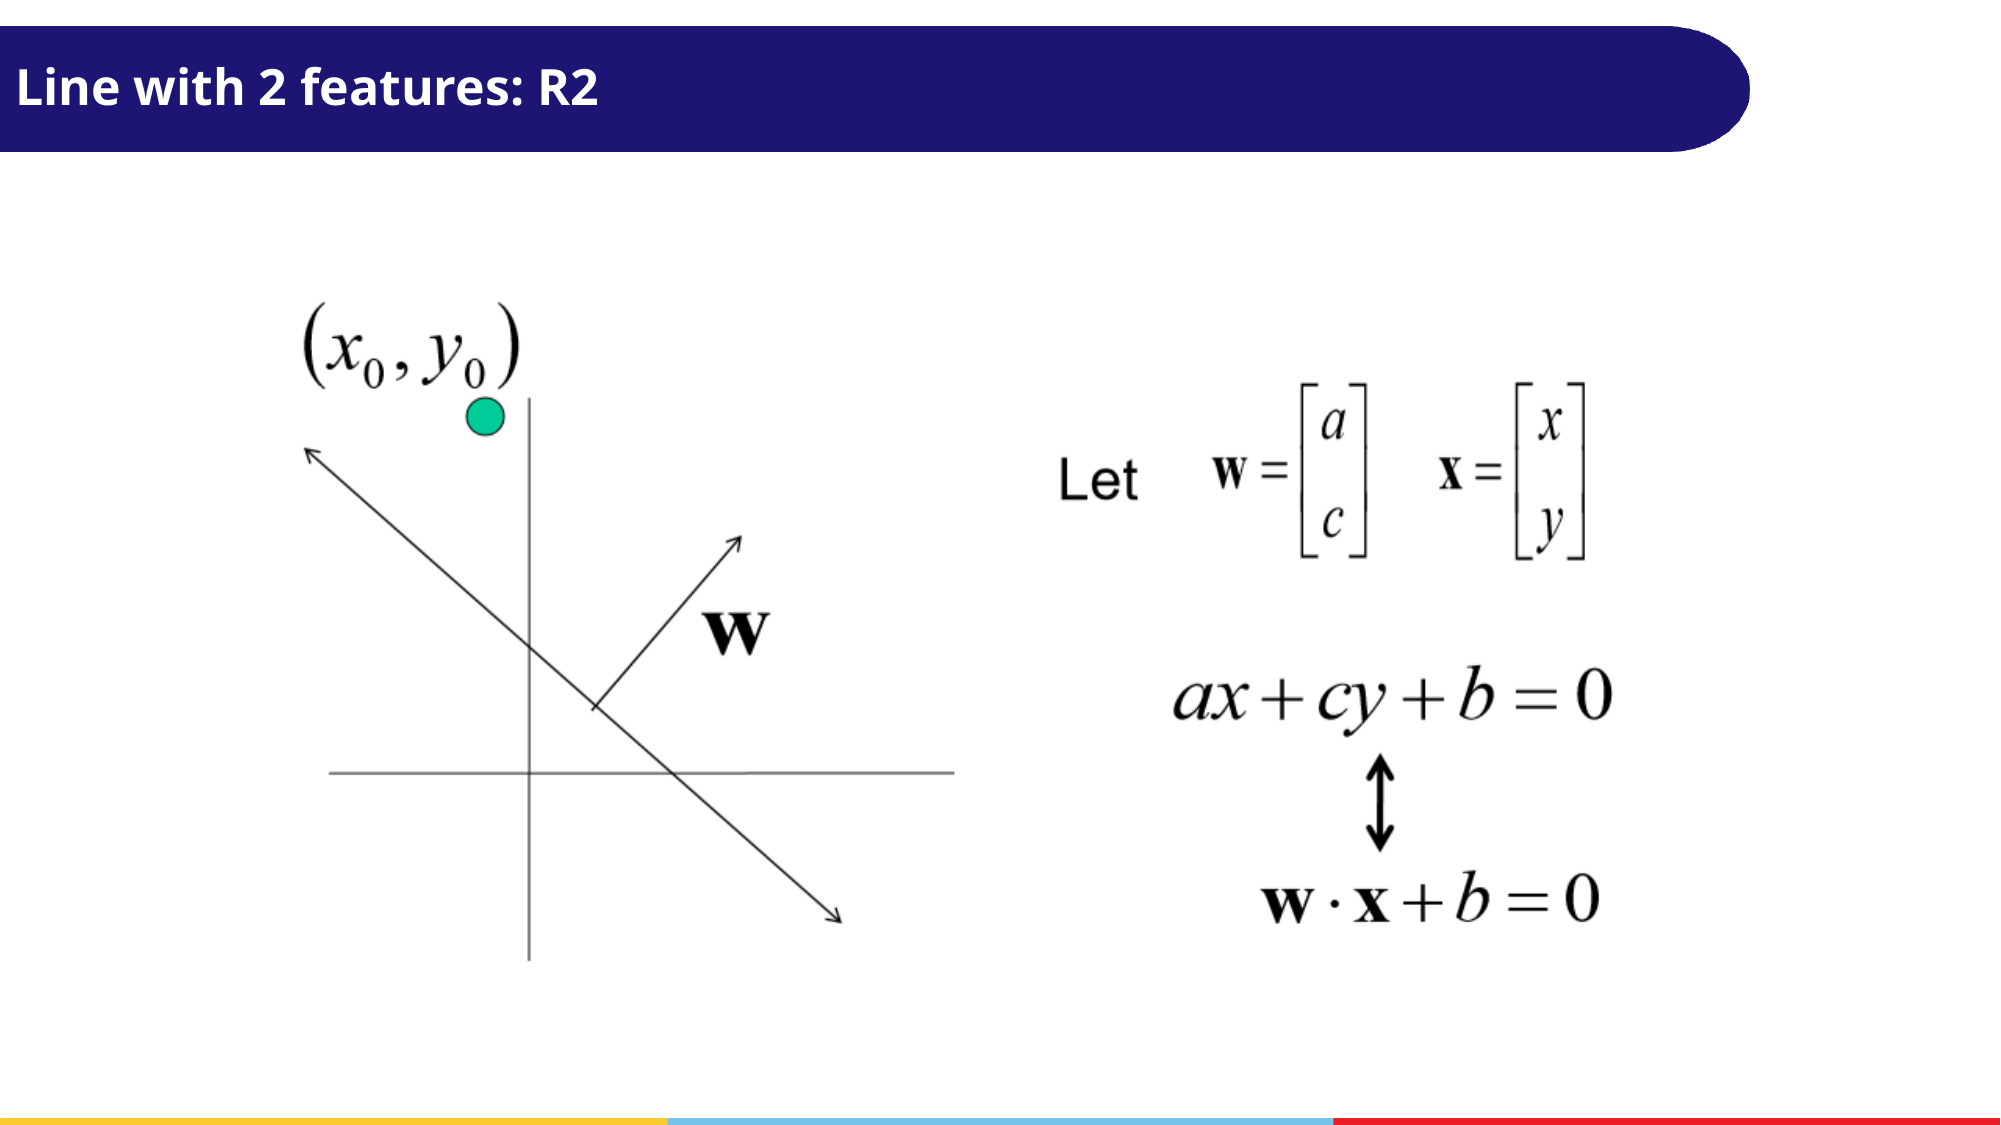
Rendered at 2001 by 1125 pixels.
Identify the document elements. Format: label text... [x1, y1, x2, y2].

picture [287, 287, 1646, 991]
picture [1530, 26, 1750, 152]
title Line with 2 features: R2 [0, 26, 1530, 152]
picture [0, 1118, 2000, 1125]
